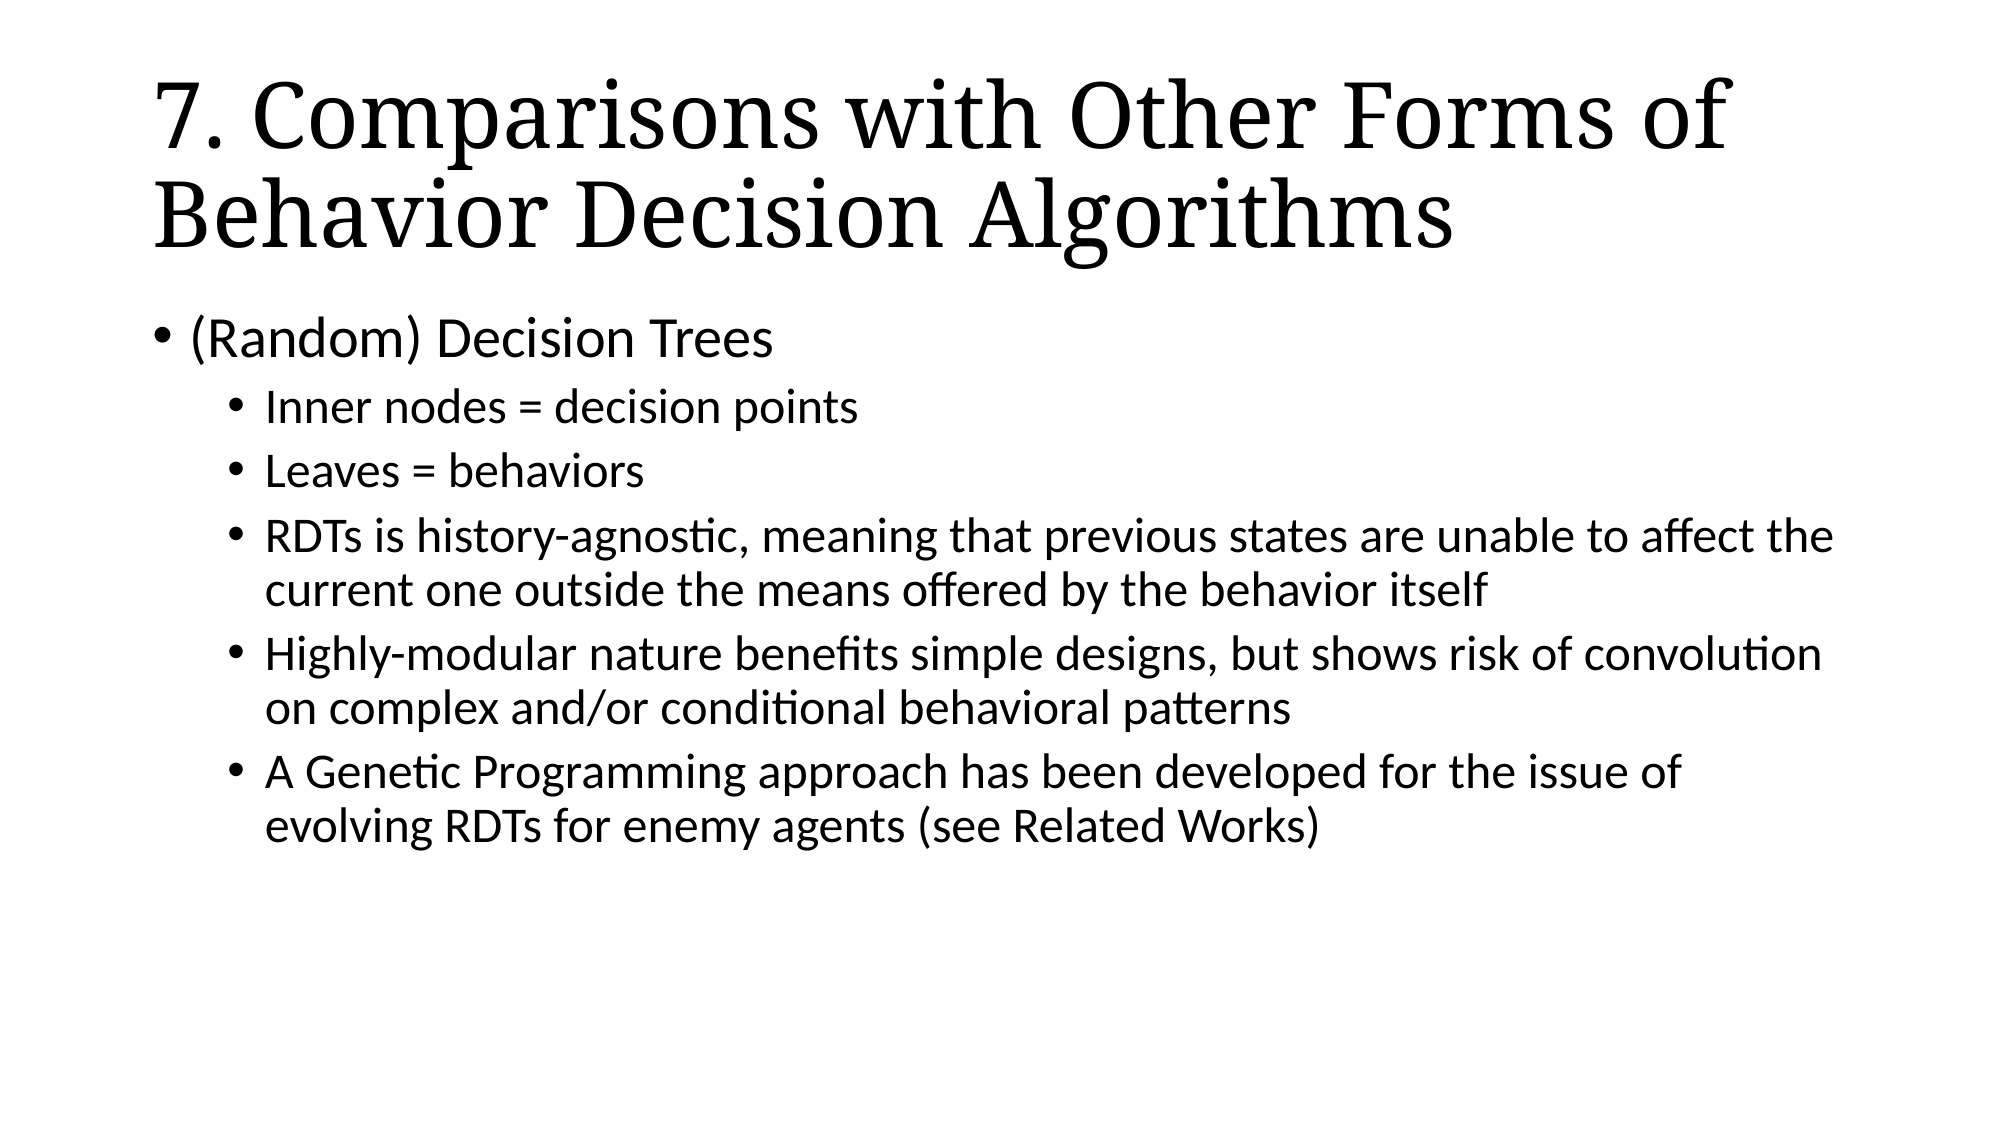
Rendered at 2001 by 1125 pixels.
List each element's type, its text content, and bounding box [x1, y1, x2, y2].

list (Random) Decision Trees Inner nodes = decision points Leaves = behaviors RDTs is history-agnostic, meaning that previous states are unable to affect the current one outside the means offered by the behavior itself Highly-modular nature benefits simple designs, but shows risk of convolution on complex and/or conditional behavioral patterns A Genetic Programming approach has been developed for the issue of evolving RDTs for enemy agents (see Related Works) [137, 299, 1863, 1014]
title 7. Comparisons with Other Forms of Behavior Decision Algorithms [137, 59, 1863, 278]
